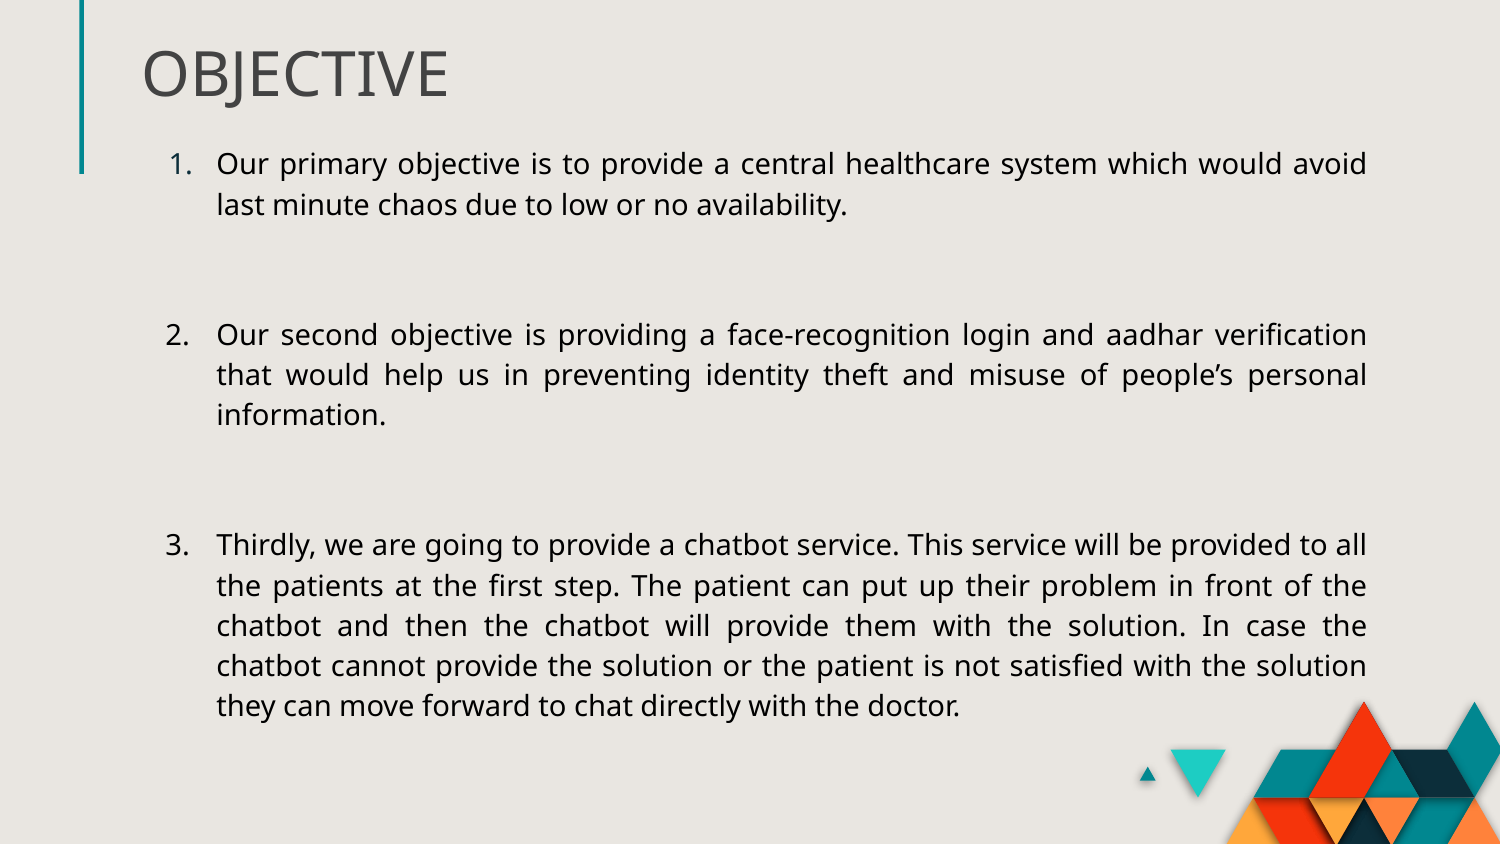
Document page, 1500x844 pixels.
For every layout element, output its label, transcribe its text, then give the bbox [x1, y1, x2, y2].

title OBJECTIVE [126, 28, 859, 124]
subtitle Our primary objective is to provide a central healthcare system which would avoid last minute chaos due to low or no availability. Our second objective is providing a face-recognition login and aadhar verification that would help us in preventing identity theft and misuse of people’s personal information. Thirdly, we are going to provide a chatbot service. This service will be provided to all the patients at the first step. The patient can put up their problem in front of the chatbot and then the chatbot will provide them with the solution. In case the chatbot cannot provide the solution or the patient is not satisfied with the solution they can move forward to chat directly with the doctor. [126, 139, 1384, 756]
